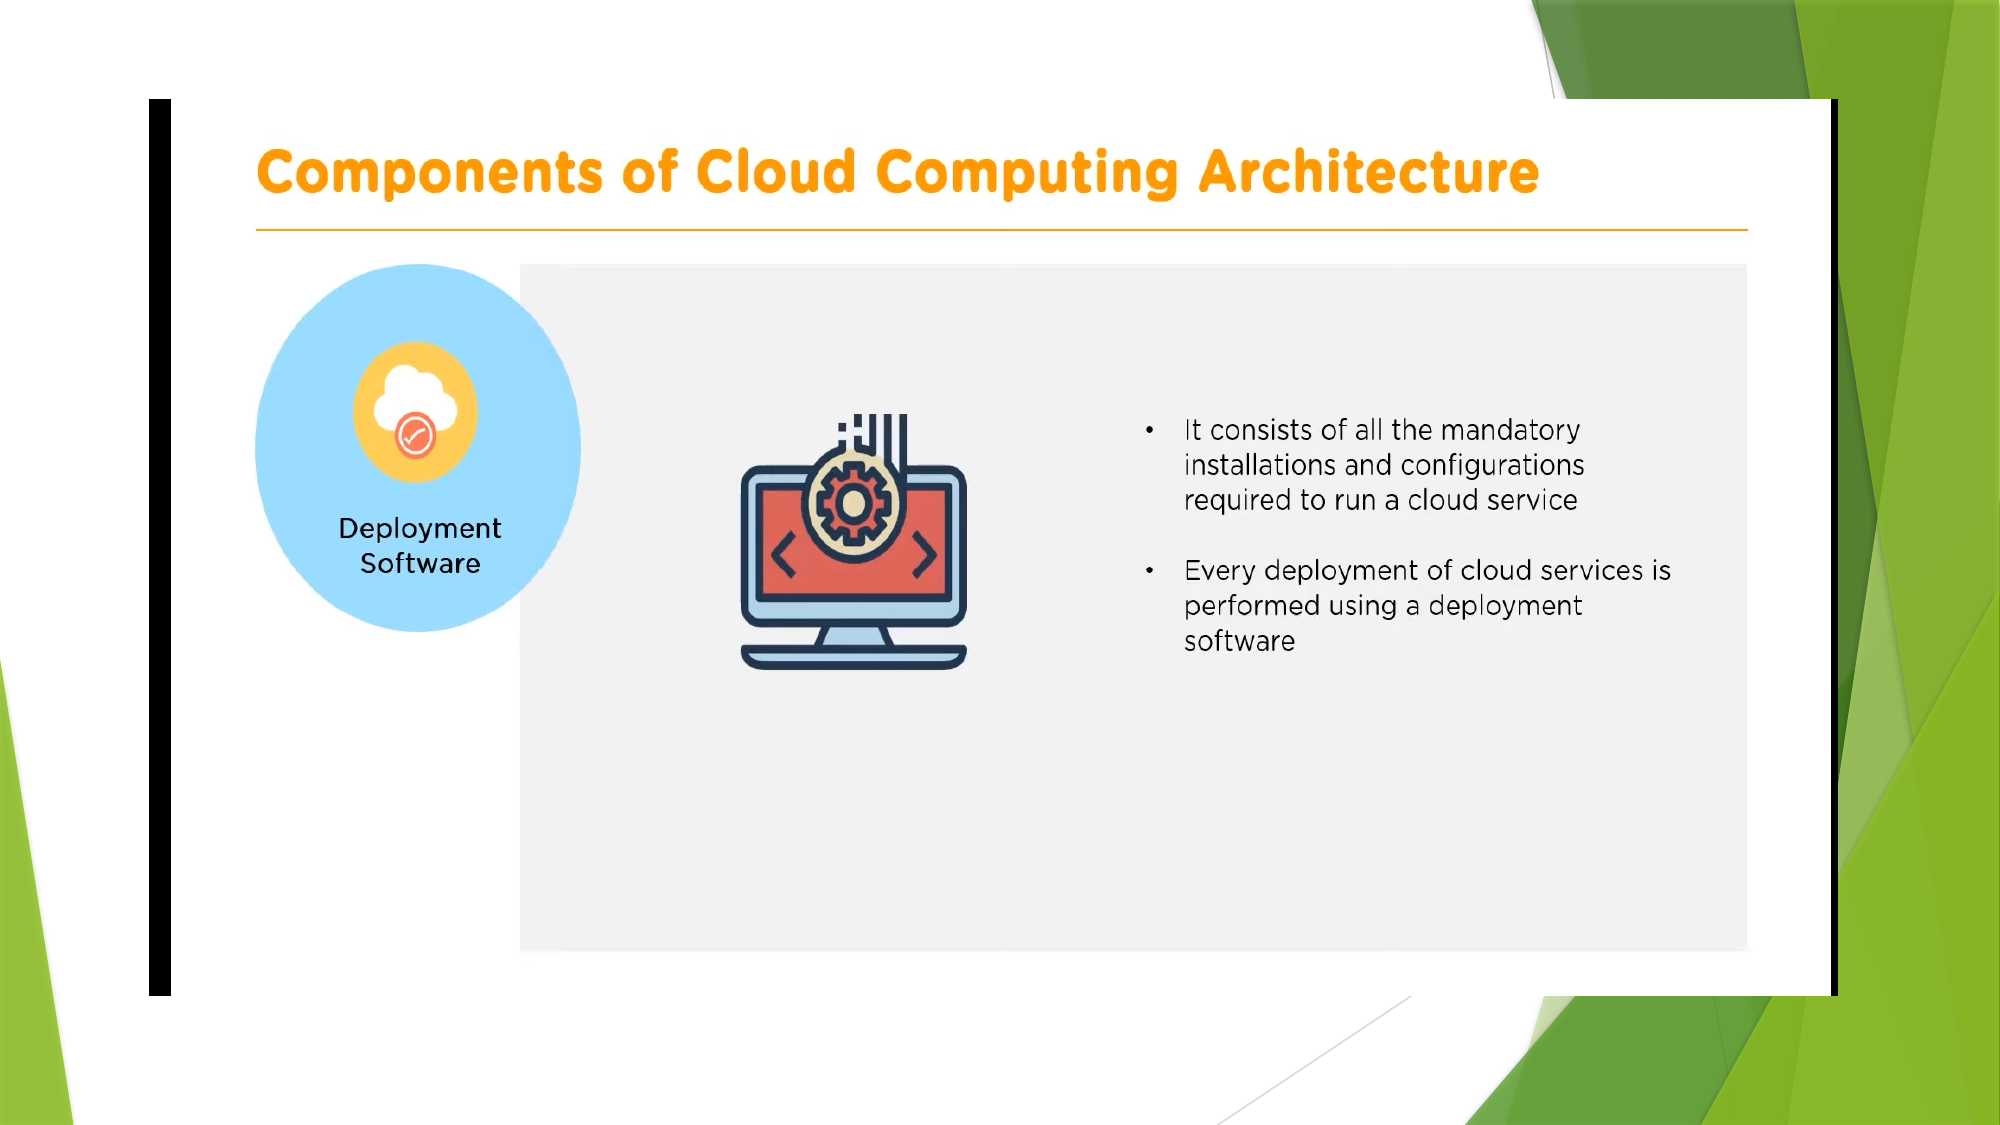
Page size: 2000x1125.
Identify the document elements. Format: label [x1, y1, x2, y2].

list [149, 99, 1838, 997]
